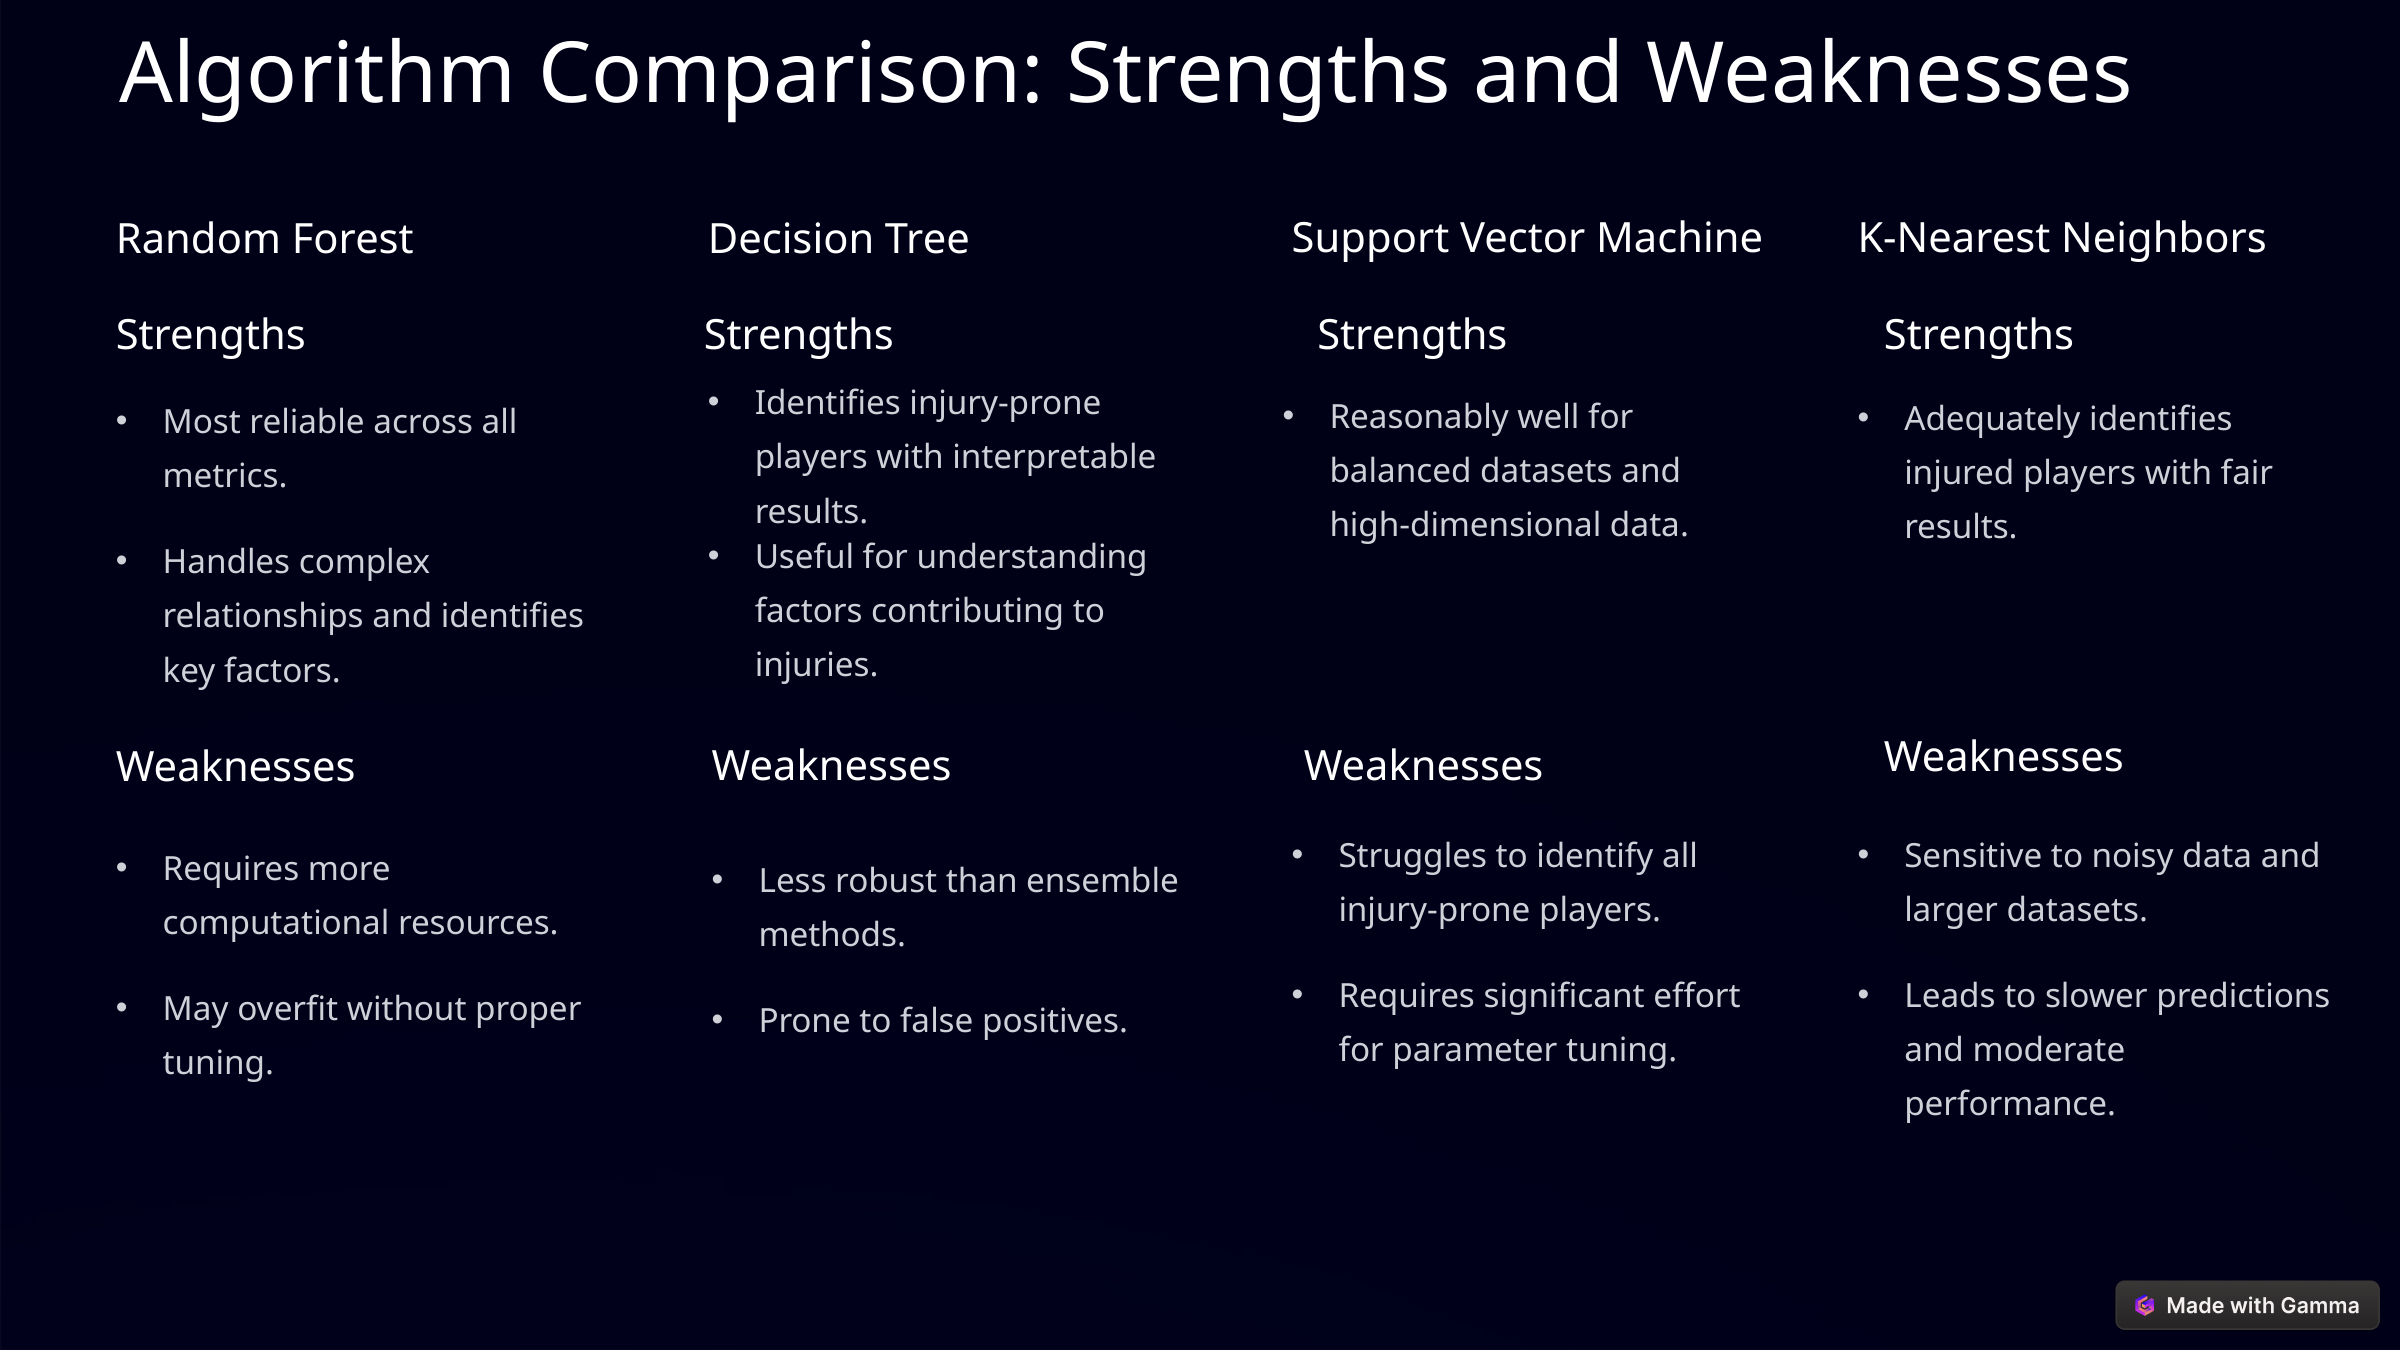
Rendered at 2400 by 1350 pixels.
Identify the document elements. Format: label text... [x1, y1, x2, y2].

picture [2106, 1271, 2389, 1339]
text_box Weaknesses [711, 735, 1139, 790]
text_box Strengths [1317, 304, 1744, 358]
text_box Decision Tree [707, 208, 1135, 262]
text_box Algorithm Comparison: Strengths and Weaknesses [119, 13, 2063, 120]
text_box Requires significant effort for parameter tuning. [1291, 959, 1770, 1069]
text_box Reasonably well for balanced datasets and high-dimensional data. [1282, 380, 1761, 545]
text_box Most reliable across all metrics. [115, 386, 594, 496]
text_box Adequately identifies injured players with fair results. [1857, 383, 2336, 493]
text_box Prone to false positives. [711, 984, 1190, 1040]
text_box May overfit without proper tuning. [115, 973, 594, 1083]
text_box Leads to slower predictions and moderate performance. [1857, 959, 2336, 1069]
text_box Weaknesses [115, 736, 543, 790]
text_box K-Nearest Neighbors [1857, 207, 2336, 315]
text_box Requires more computational resources. [115, 833, 594, 943]
text_box Less robust than ensemble methods. [711, 844, 1190, 954]
text_box Identifies injury-prone players with interpretable results. [707, 367, 1186, 477]
text_box Support Vector Machine [1291, 207, 1770, 315]
text_box Weaknesses [1883, 726, 2362, 833]
text_box Useful for understanding factors contributing to injuries. [707, 520, 1186, 630]
text_box Handles complex relationships and identifies key factors. [115, 526, 594, 636]
text_box Strengths [1883, 304, 2311, 359]
text_box Strengths [115, 304, 543, 358]
text_box Struggles to identify all injury-prone players. [1291, 819, 1770, 929]
text_box Sensitive to noisy data and larger datasets. [1857, 819, 2336, 929]
text_box Random Forest [115, 208, 543, 262]
text_box Strengths [703, 304, 1131, 358]
text_box Weaknesses [1303, 735, 1782, 843]
